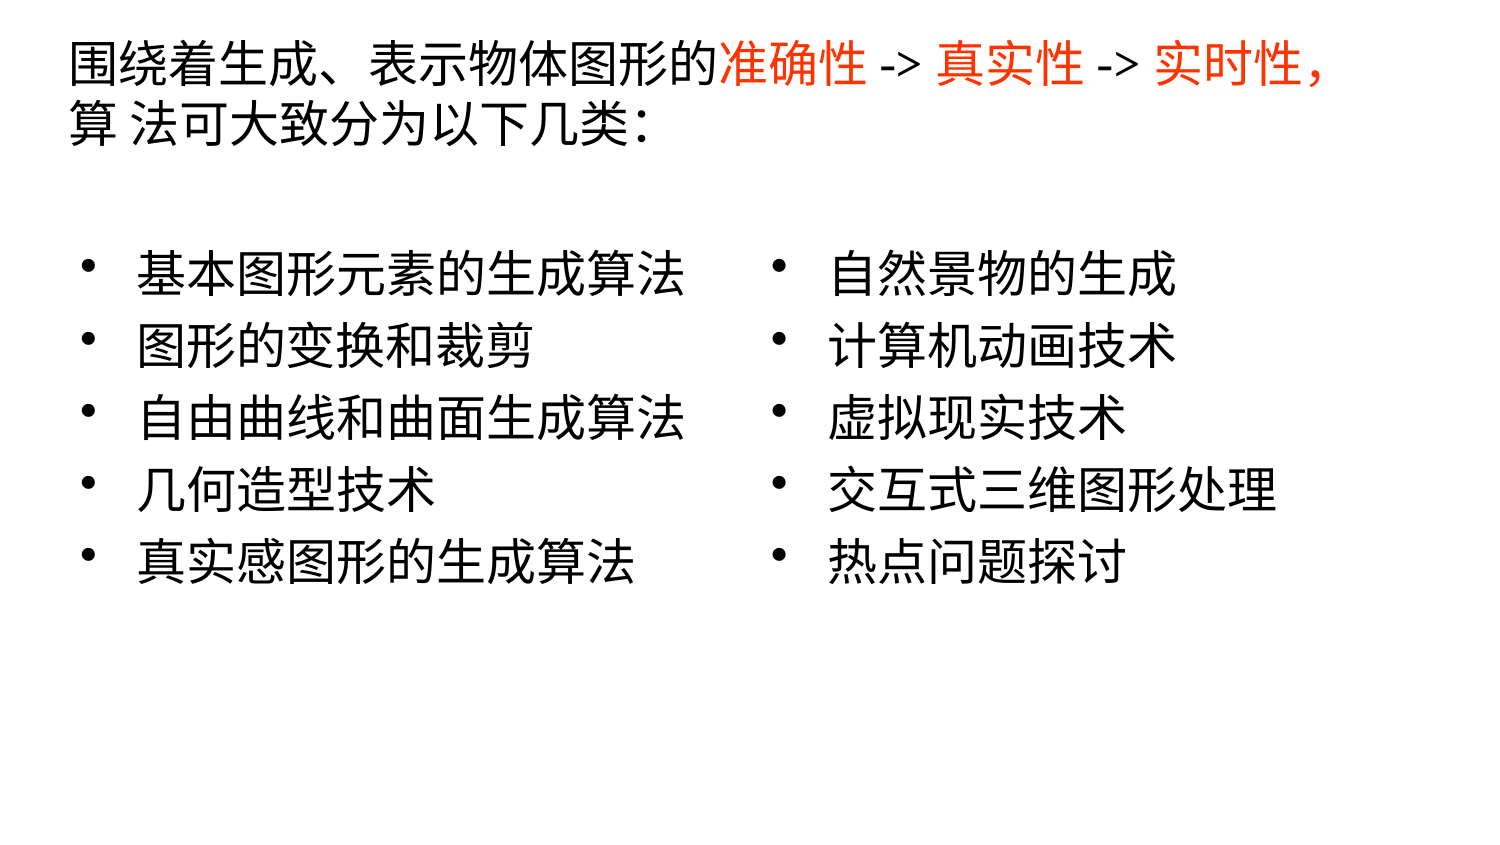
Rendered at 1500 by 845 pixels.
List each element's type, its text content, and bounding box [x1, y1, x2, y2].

text_box 围绕着生成、表示物体图形的准确性->真实性->实时性，算 法可大致分为以下几类： [66, 30, 1371, 153]
text_box 自然景物的生成 计算机动画技术 虚拟现实技术 交互式三维图形处理 热点问题探讨 [768, 228, 1280, 591]
text_box 基本图形元素的生成算法 图形的变换和裁剪 自由曲线和曲面生成算法 几何造型技术 真实感图形的生成算法 [77, 228, 689, 591]
